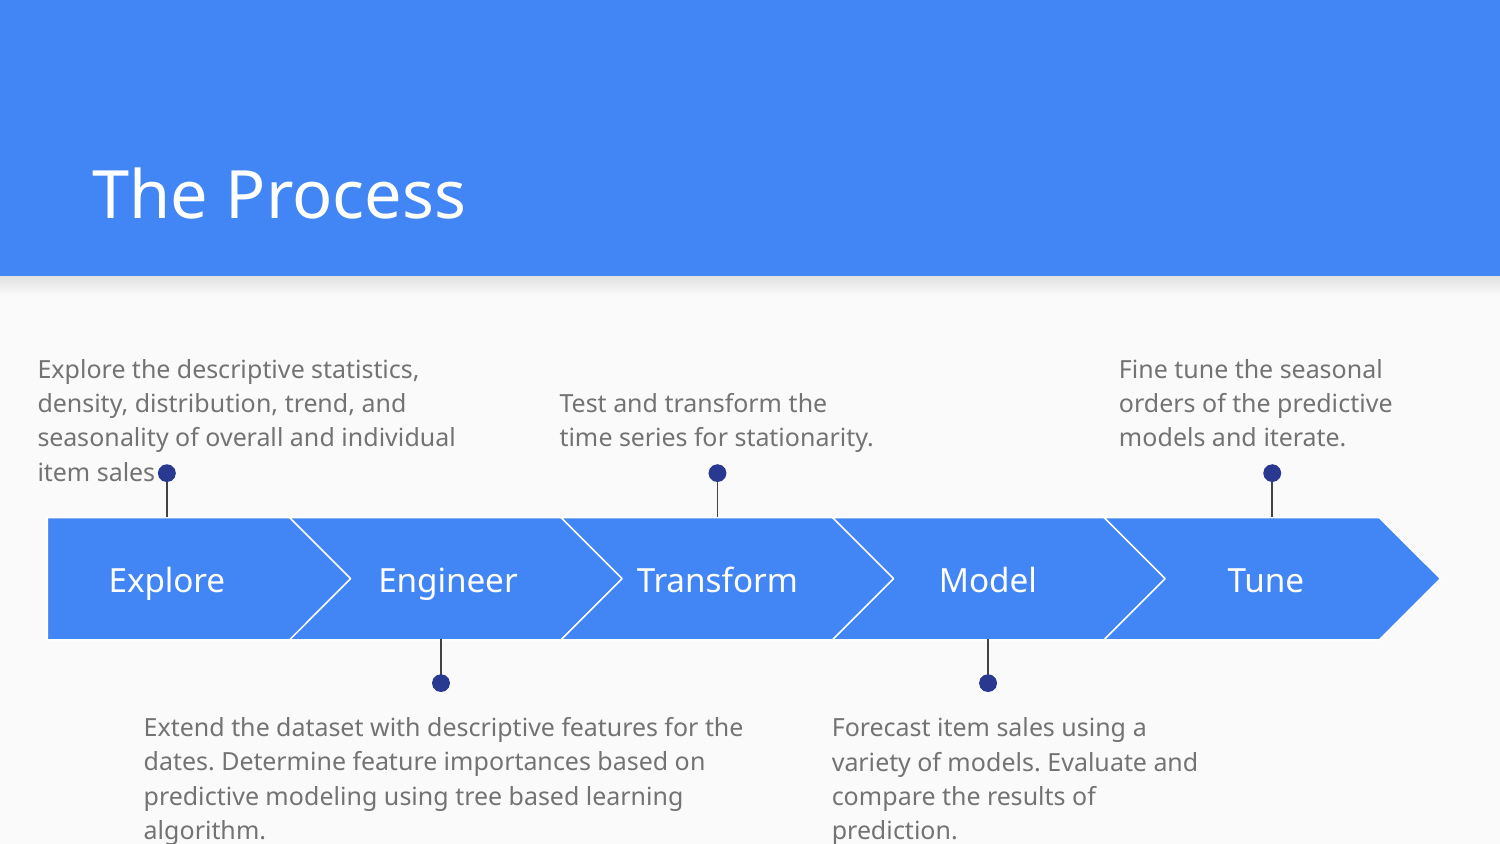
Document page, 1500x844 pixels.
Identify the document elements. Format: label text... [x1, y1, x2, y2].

text_box Explore the descriptive statistics, density, distribution, trend, and seasonality of overall and individual item sales [22, 333, 519, 431]
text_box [1262, 464, 1282, 518]
text_box Forecast item sales using a variety of models. Evaluate and compare the results of prediction. [816, 692, 1224, 790]
text_box Engineer [340, 540, 557, 618]
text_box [978, 638, 998, 693]
text_box [289, 517, 609, 640]
text_box Test and transform the time series for stationarity. [544, 367, 891, 466]
text_box Transform [609, 540, 826, 618]
text_box Tune [1158, 540, 1374, 618]
text_box [1103, 517, 1441, 640]
text_box Fine tune the seasonal orders of the predictive models and iterate. [1103, 333, 1441, 431]
text_box [47, 517, 340, 640]
text_box [832, 517, 1158, 640]
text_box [157, 464, 177, 518]
text_box [561, 517, 880, 640]
text_box Model [880, 540, 1096, 618]
text_box Explore [47, 540, 287, 618]
text_box Extend the dataset with descriptive features for the dates. Determine feature importances based on predictive modeling using tree based learning algorithm. [128, 692, 787, 844]
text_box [431, 638, 451, 693]
title The Process [77, 121, 1427, 248]
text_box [708, 464, 727, 518]
